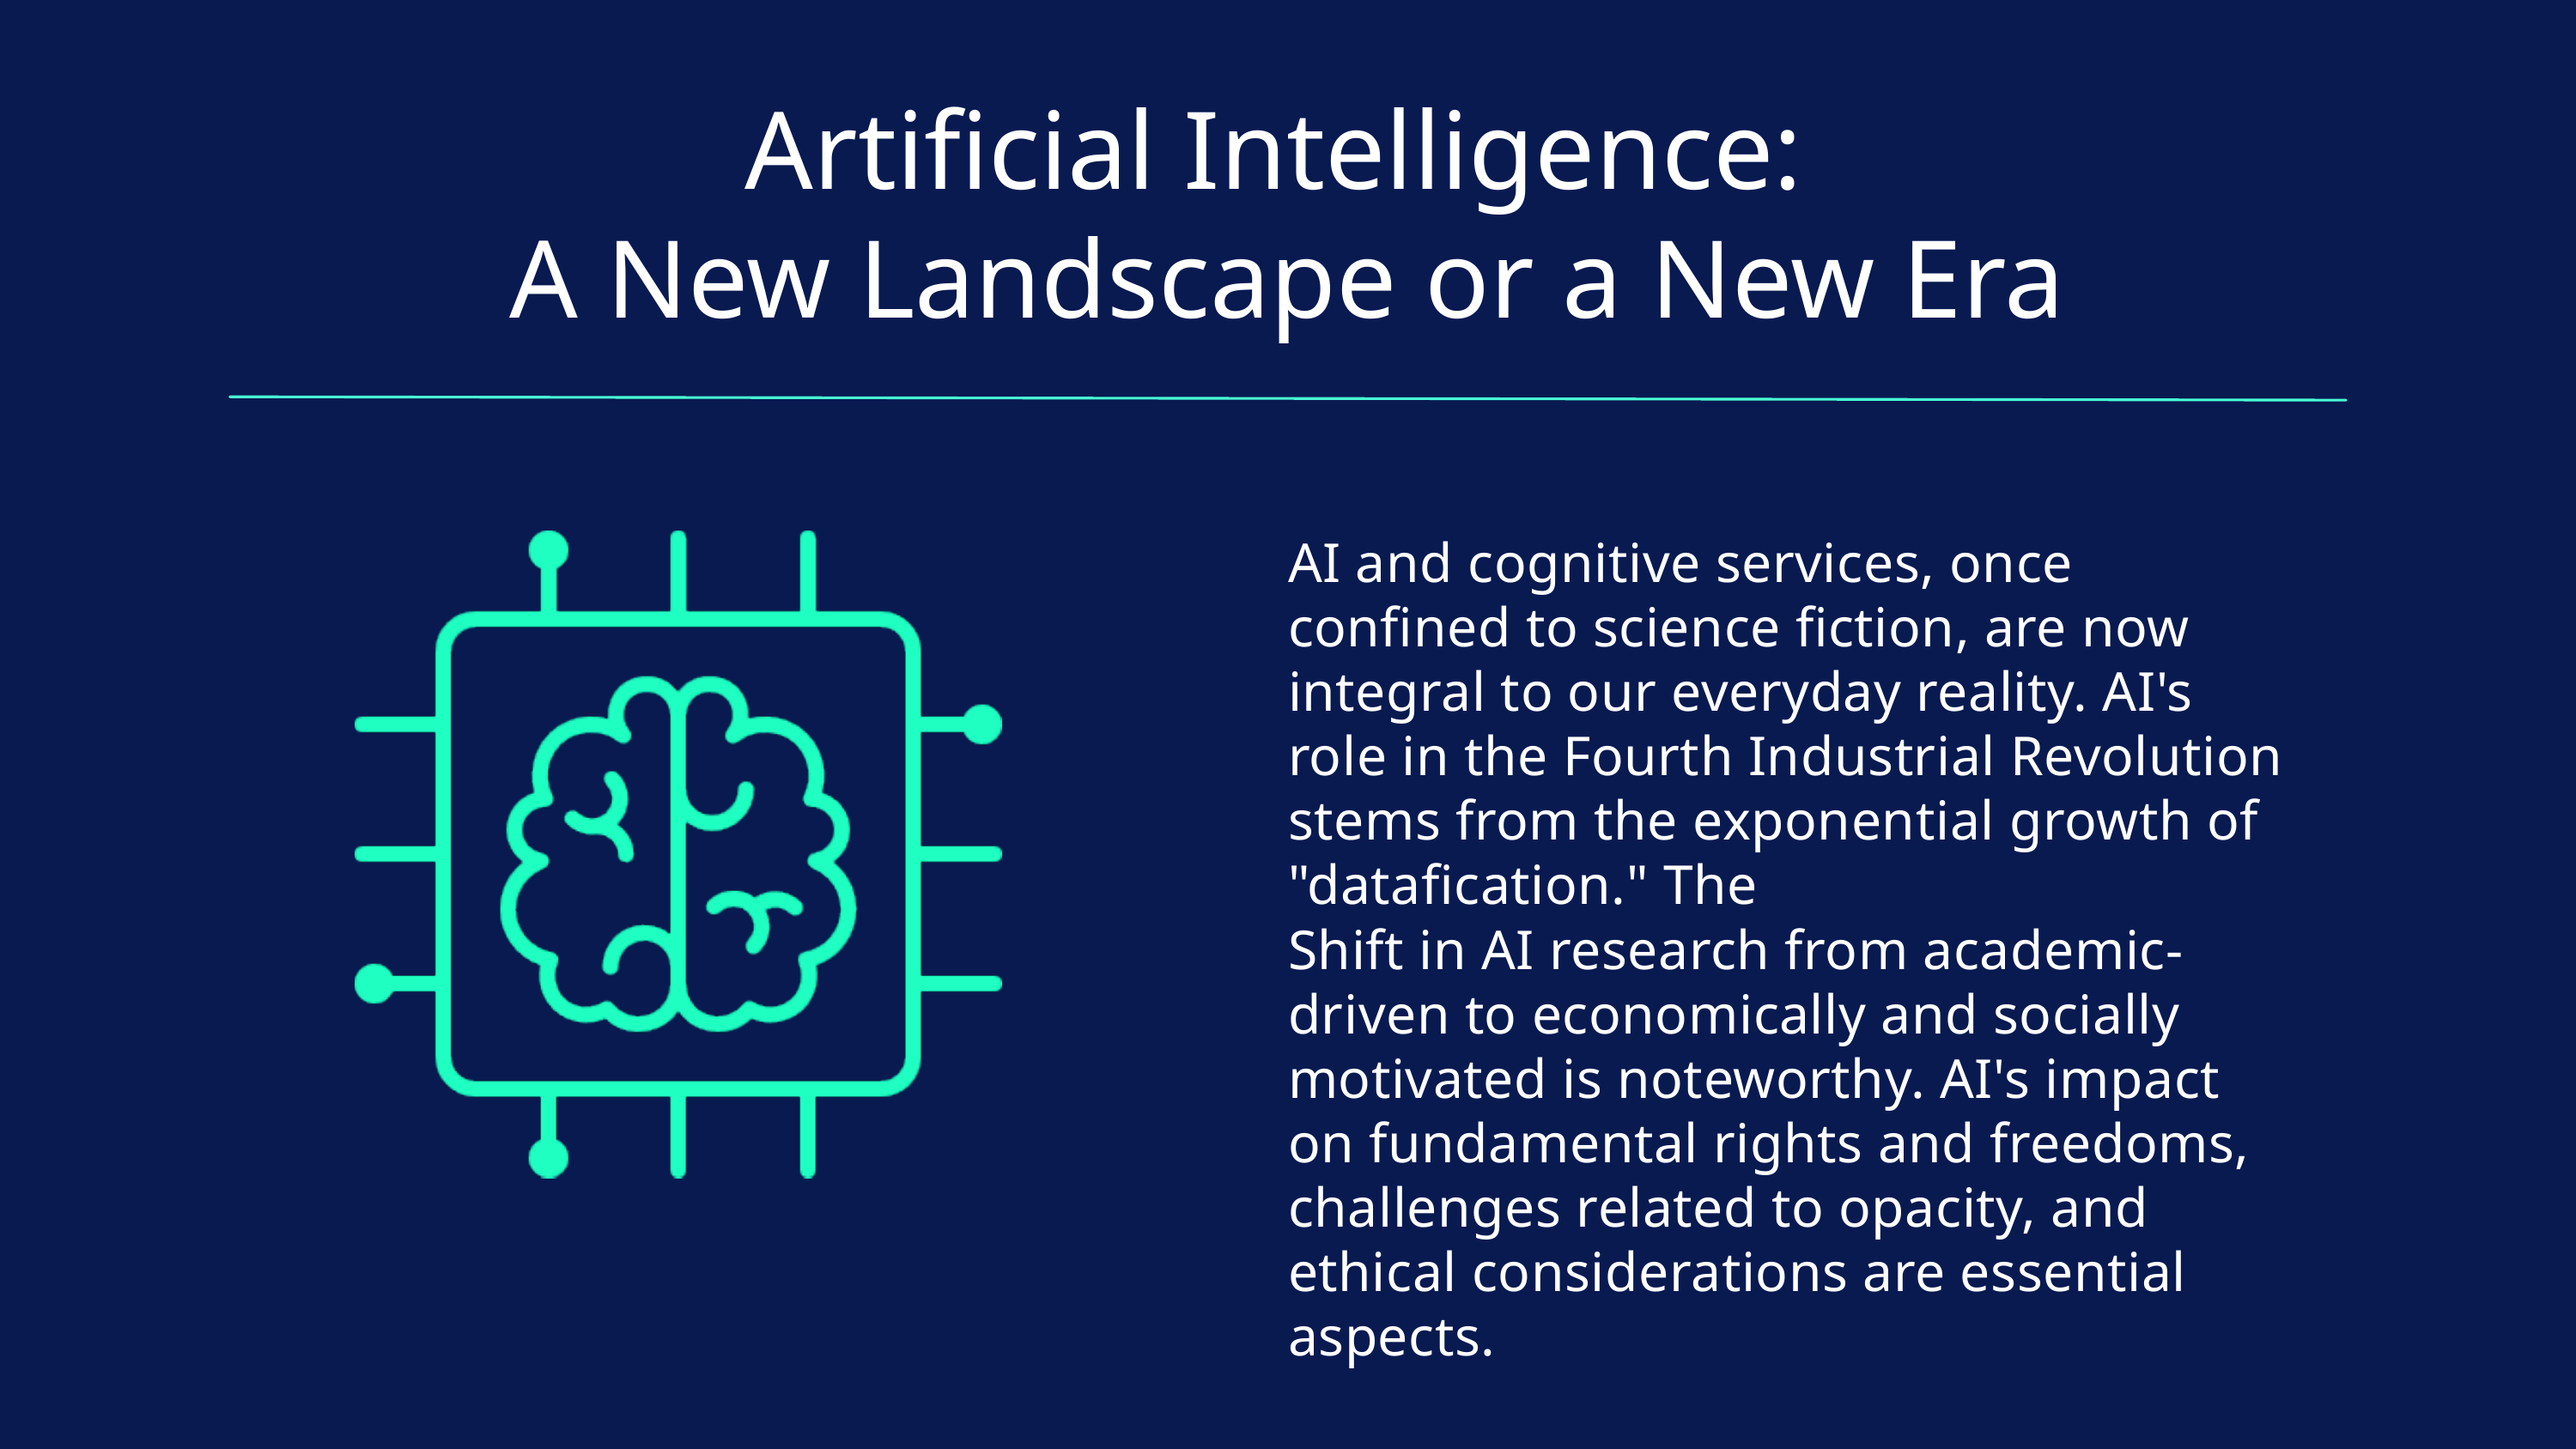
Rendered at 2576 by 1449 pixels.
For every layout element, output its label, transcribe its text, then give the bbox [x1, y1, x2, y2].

text_box Shift in AI research from academic-driven to economically and socially motivated is noteworthy. AI's impact on fundamental rights and freedoms, challenges related to opacity, and ethical considerations are essential aspects. [1288, 916, 2297, 1367]
text_box AI and cognitive services, once confined to science fiction, are now integral to our everyday reality. AI's role in the Fourth Industrial Revolution stems from the exponential growth of "datafication." The [1288, 528, 2297, 915]
text_box [354, 530, 1003, 1179]
text_box Artificial Intelligence: A New Landscape or a New Era [100, 82, 2476, 340]
